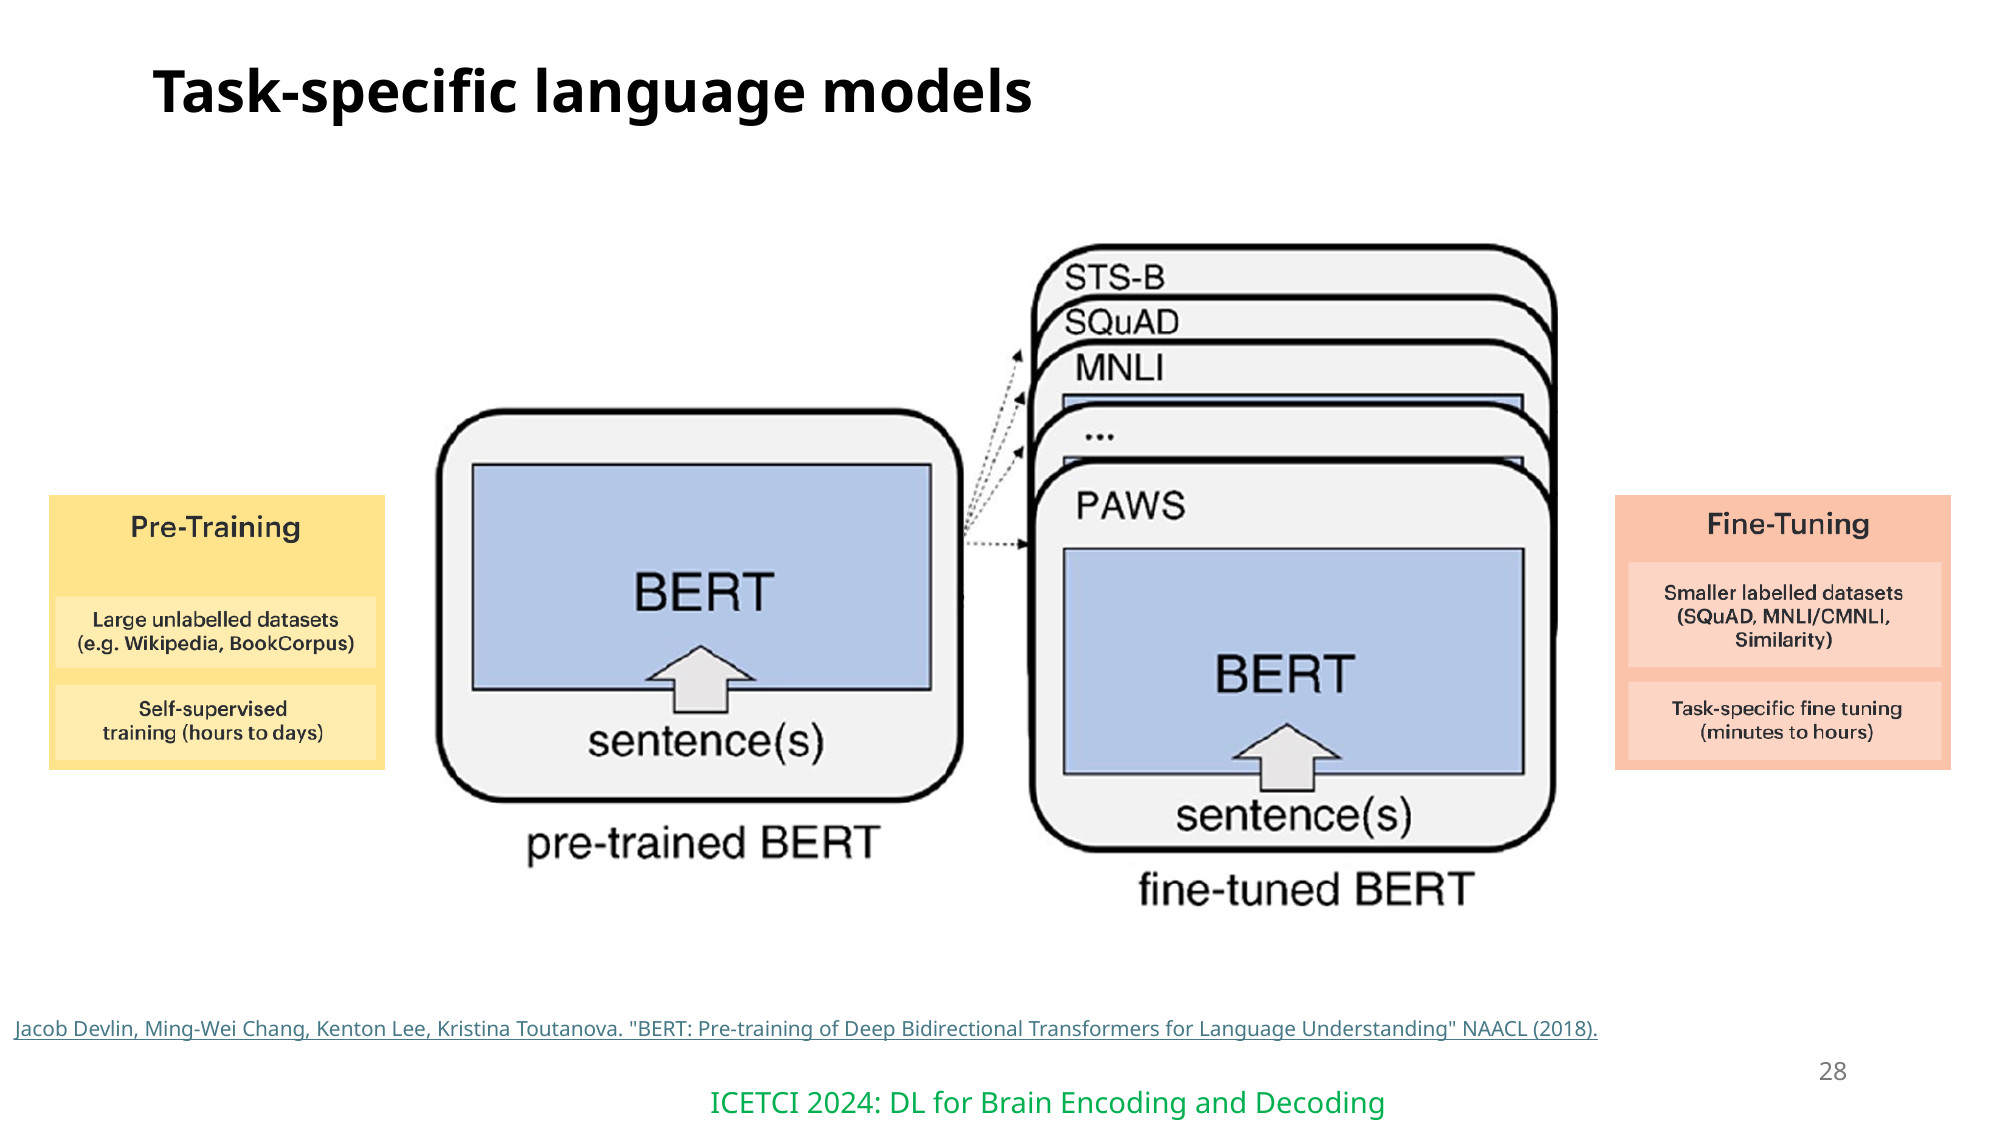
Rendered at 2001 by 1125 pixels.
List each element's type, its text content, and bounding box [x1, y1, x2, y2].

picture [1615, 494, 1951, 771]
footer ICETCI 2024: DL for Brain Encoding and Decoding [671, 1071, 1425, 1125]
picture [433, 298, 965, 970]
slide_number 28 [1412, 1042, 1863, 1103]
picture [49, 494, 385, 771]
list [963, 236, 1559, 908]
text_box Jacob Devlin, Ming-Wei Chang, Kenton Lee, Kristina Toutanova. "BERT: Pre-training of Deep Bidirectional Transformers for Language Understanding" NAACL (2018). [0, 1009, 1768, 1039]
title Task-specific language models [137, 23, 1863, 164]
